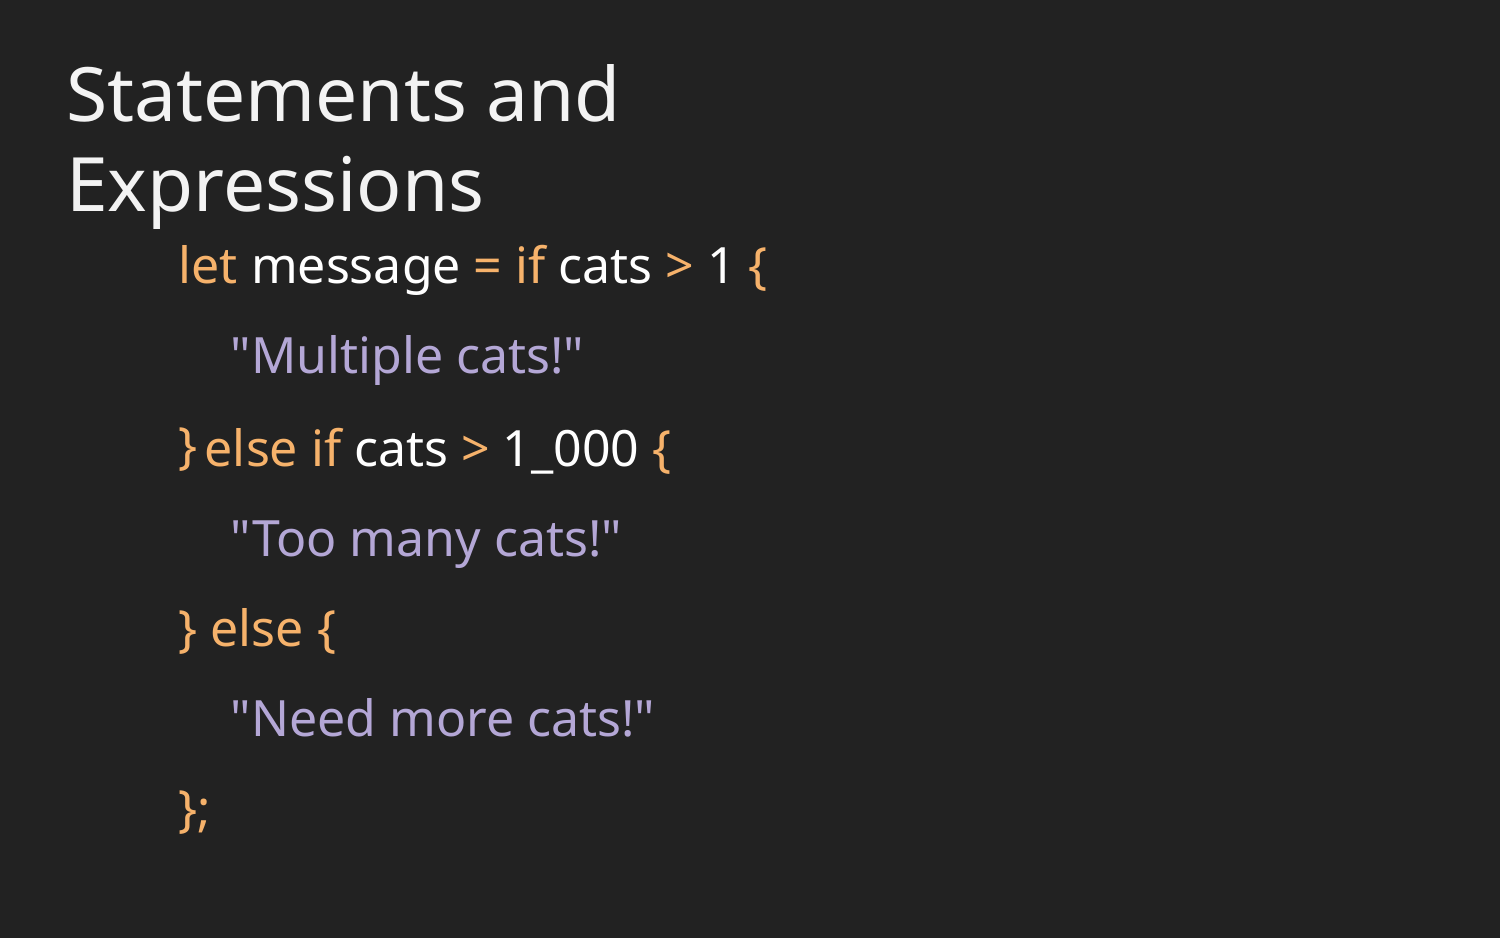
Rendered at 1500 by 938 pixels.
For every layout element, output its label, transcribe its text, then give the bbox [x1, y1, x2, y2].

text_box let message = if cats > 1 { "Multiple cats!" } [163, 188, 1345, 371]
text_box else if cats > 1_000 { "Too many cats!" } else { "Need more cats!" }; [163, 371, 1345, 852]
text_box Statements and Expressions [51, 31, 1002, 166]
